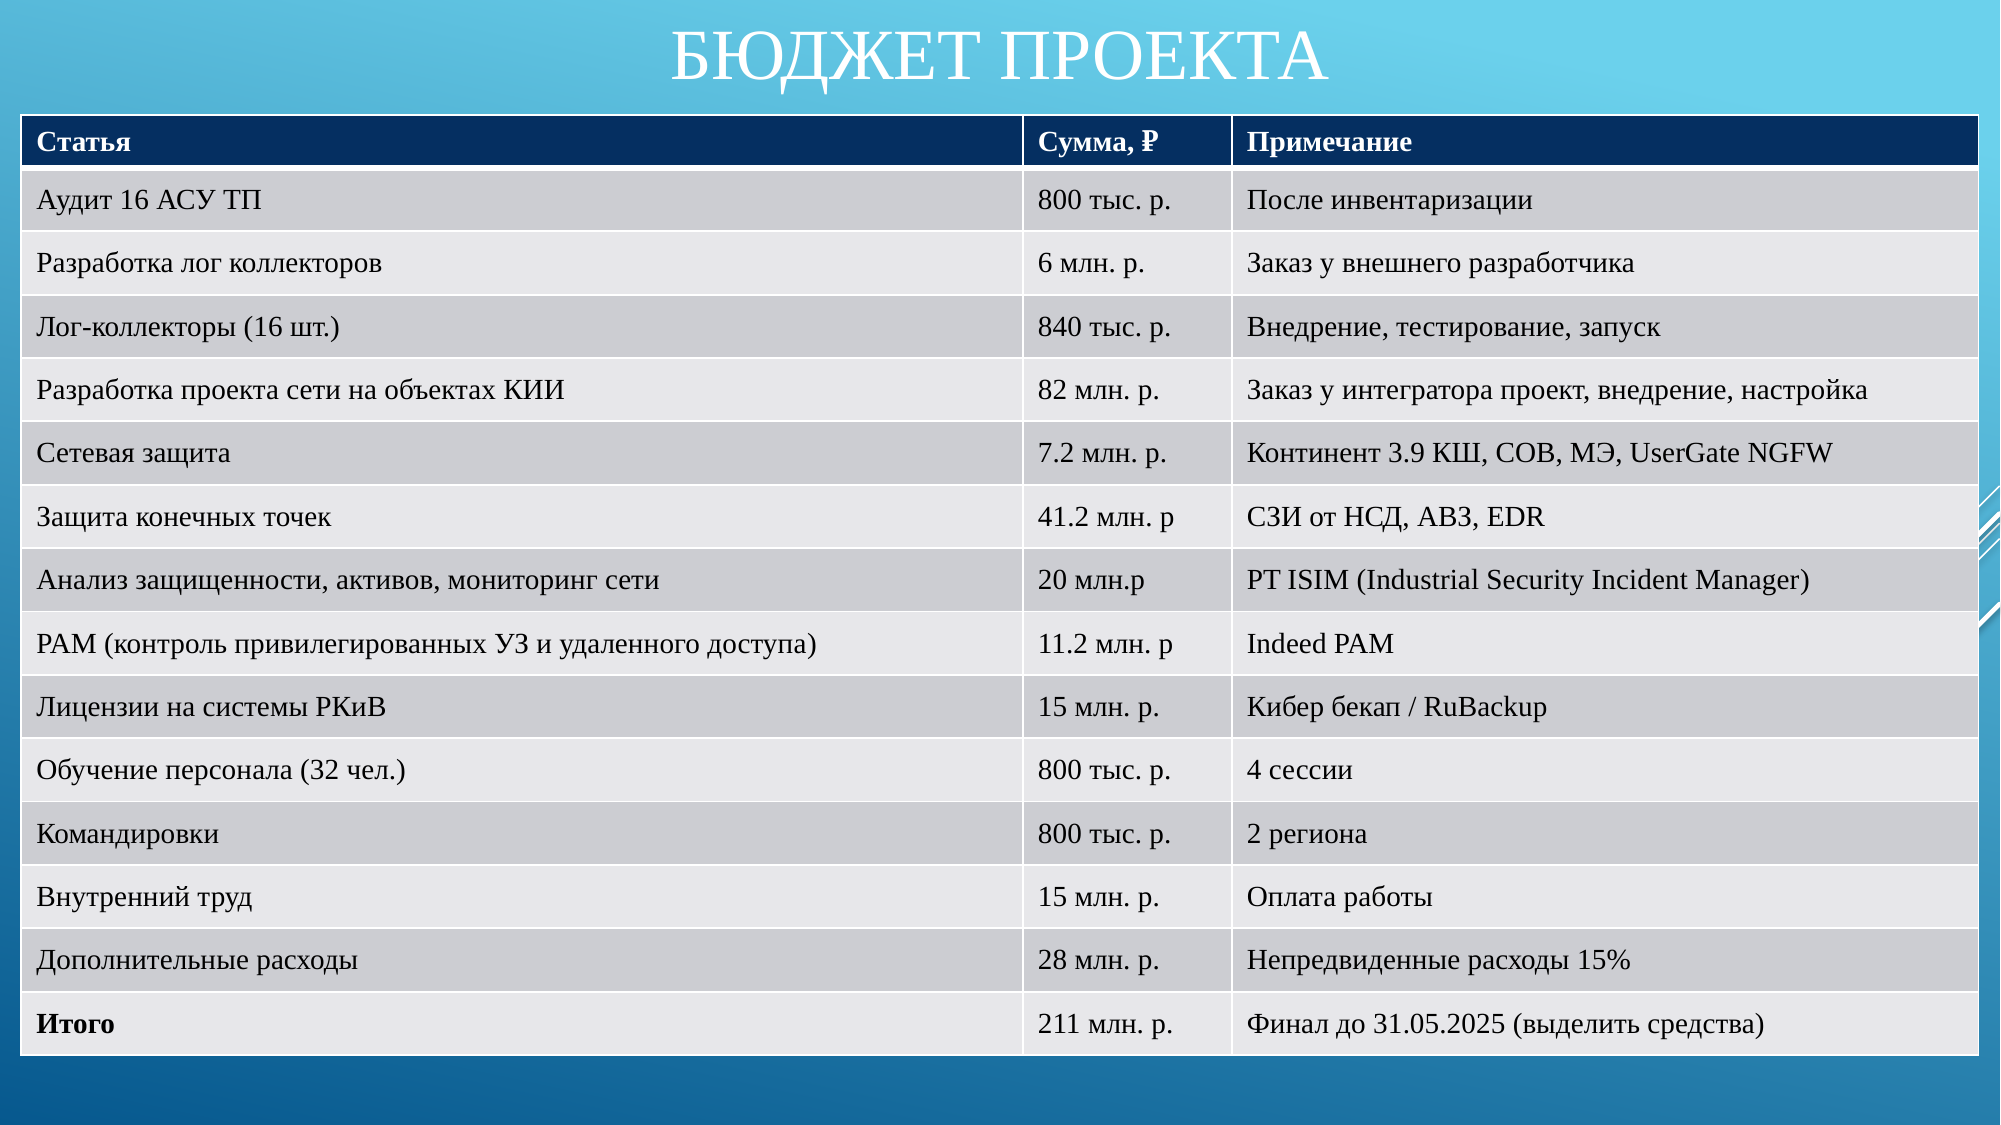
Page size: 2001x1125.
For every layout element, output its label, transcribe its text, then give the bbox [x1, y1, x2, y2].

table_cell 15 млн. р. [1024, 676, 1231, 737]
table_cell Непредвиденные расходы 15% [1233, 929, 1978, 991]
table_cell Заказ у внешнего разработчика [1233, 232, 1978, 294]
table_cell 82 млн. р. [1024, 359, 1231, 420]
table_cell Лог-коллекторы (16 шт.) [22, 296, 1022, 357]
table_cell 11.2 млн. р [1024, 612, 1231, 674]
table_cell Оплата работы [1233, 866, 1978, 927]
table_cell 800 тыс. р. [1024, 171, 1231, 230]
table_cell Командировки [22, 802, 1022, 864]
table_cell Сетевая защита [22, 422, 1022, 484]
table_cell 7.2 млн. р. [1024, 422, 1231, 484]
table_cell 41.2 млн. р [1024, 486, 1231, 547]
table_cell Дополнительные расходы [22, 929, 1022, 991]
table_cell Кибер бекап / RuBackup [1233, 676, 1978, 737]
table_cell 4 сессии [1233, 739, 1978, 801]
table_cell 211 млн. р. [1024, 993, 1231, 1054]
table_cell 800 тыс. р. [1024, 739, 1231, 801]
table_cell Разработка лог коллекторов [22, 232, 1022, 294]
table_cell Внедрение, тестирование, запуск [1233, 296, 1978, 357]
table_header Статья [22, 116, 1022, 165]
table_cell Анализ защищенности, активов, мониторинг сети [22, 549, 1022, 611]
table_cell 15 млн. р. [1024, 866, 1231, 927]
table_cell 28 млн. р. [1024, 929, 1231, 991]
table_cell PT ISIM (Industrial Security Incident Manager) [1233, 549, 1978, 611]
table_header Сумма, ₽ [1024, 116, 1231, 165]
table_cell 6 млн. р. [1024, 232, 1231, 294]
table_cell После инвентаризации [1233, 171, 1978, 230]
table_cell Итого [22, 993, 1022, 1054]
table_cell СЗИ от НСД, АВЗ, EDR [1233, 486, 1978, 547]
table_cell Финал до 31.05.2025 (выделить средства) [1233, 993, 1978, 1054]
table_cell 2 региона [1233, 802, 1978, 864]
table_cell Аудит 16 АСУ ТП [22, 171, 1022, 230]
table_cell Обучение персонала (32 чел.) [22, 739, 1022, 801]
table_cell 20 млн.р [1024, 549, 1231, 611]
table_cell Внутренний труд [22, 866, 1022, 927]
table_cell 800 тыс. р. [1024, 802, 1231, 864]
table_cell Лицензии на системы РКиВ [22, 676, 1022, 737]
table_cell Защита конечных точек [22, 486, 1022, 547]
title Бюджет проекта [0, 0, 2000, 102]
table_cell 840 тыс. р. [1024, 296, 1231, 357]
table_cell Континент 3.9 КШ, СОВ, МЭ, UserGate NGFW [1233, 422, 1978, 484]
table_cell Разработка проекта сети на объектах КИИ [22, 359, 1022, 420]
table_cell Indeed PAM [1233, 612, 1978, 674]
table_cell PAM (контроль привилегированных УЗ и удаленного доступа) [22, 612, 1022, 674]
table_cell Заказ у интегратора проект, внедрение, настройка [1233, 359, 1978, 420]
table_header Примечание [1233, 116, 1978, 165]
